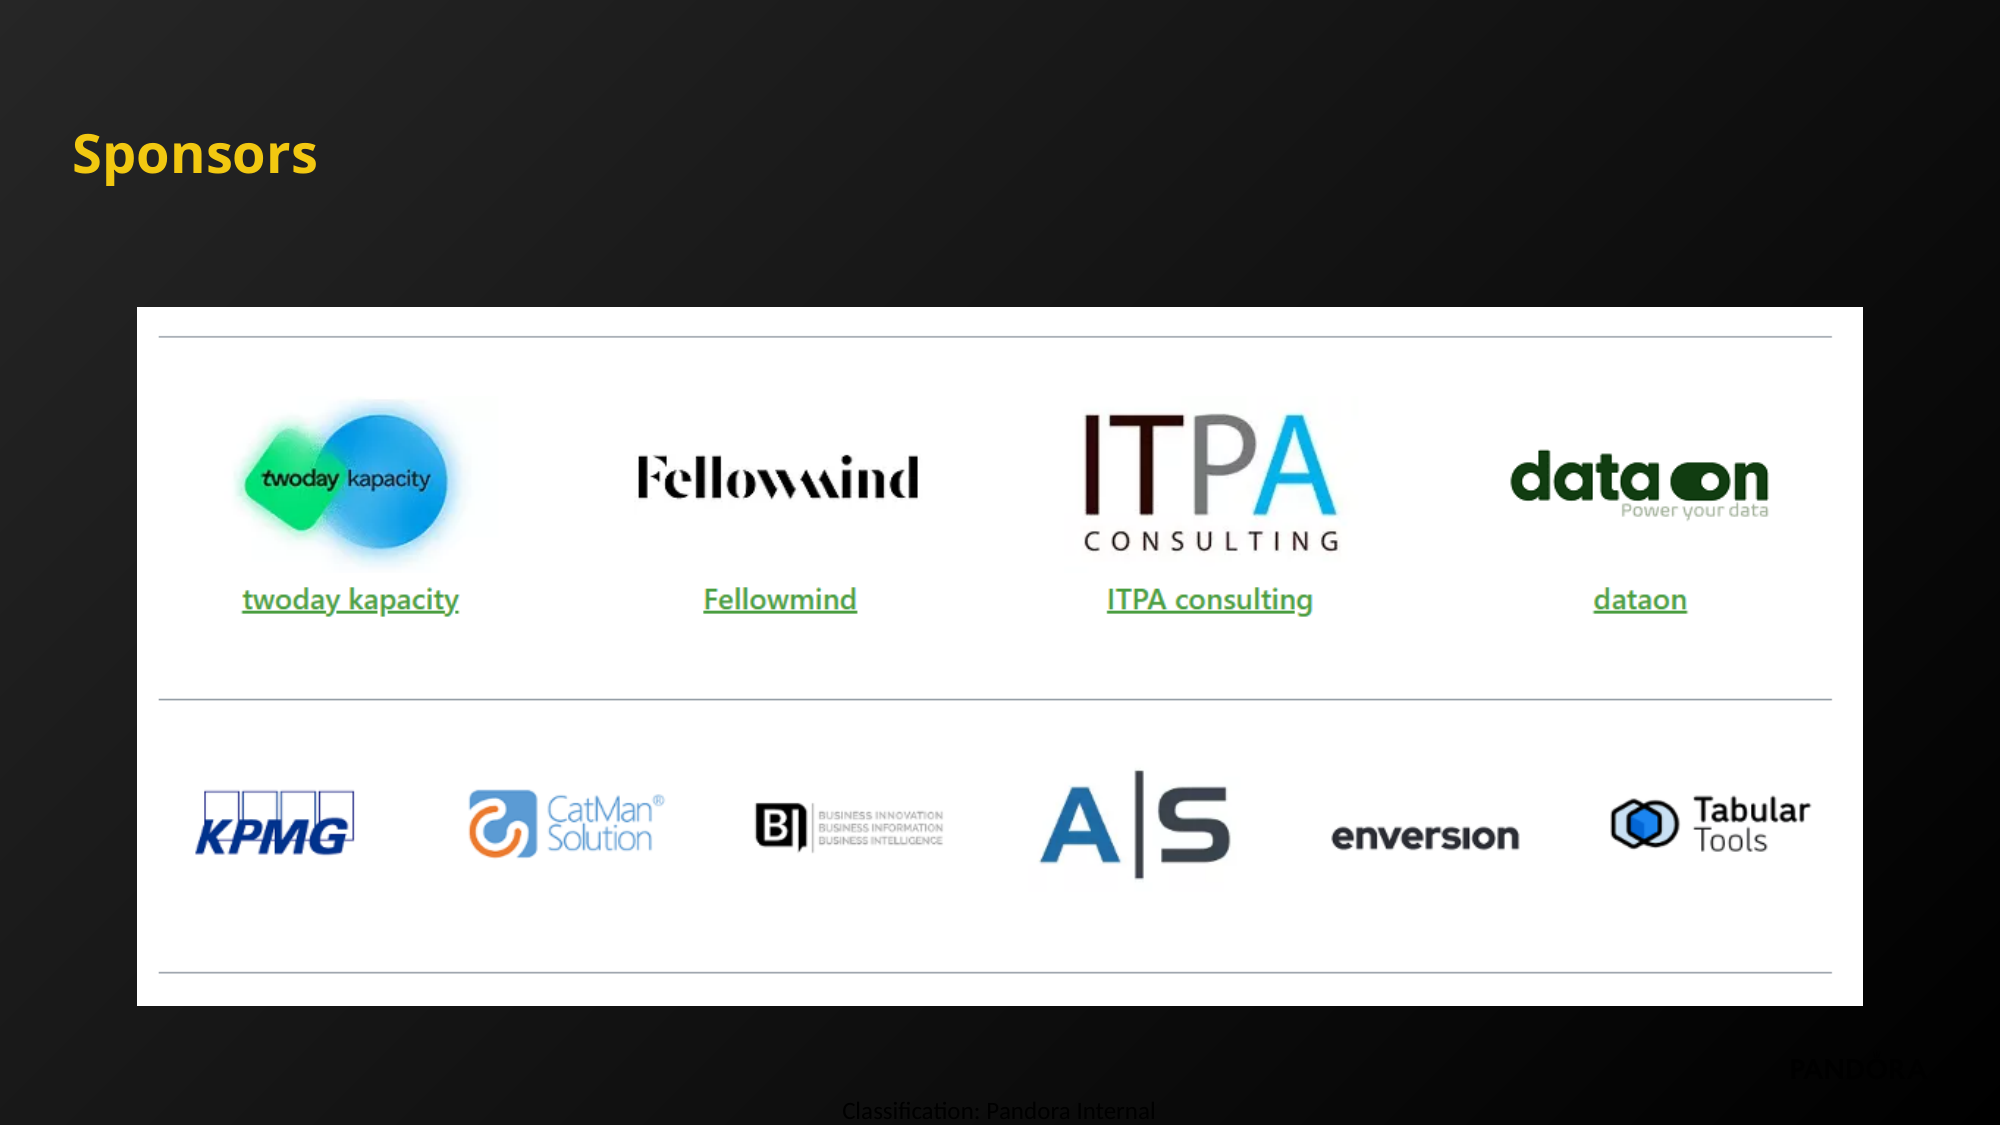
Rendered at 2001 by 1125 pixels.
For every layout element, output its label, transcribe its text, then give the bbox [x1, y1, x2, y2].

title Sponsors [72, 119, 1928, 256]
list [137, 306, 1863, 1006]
